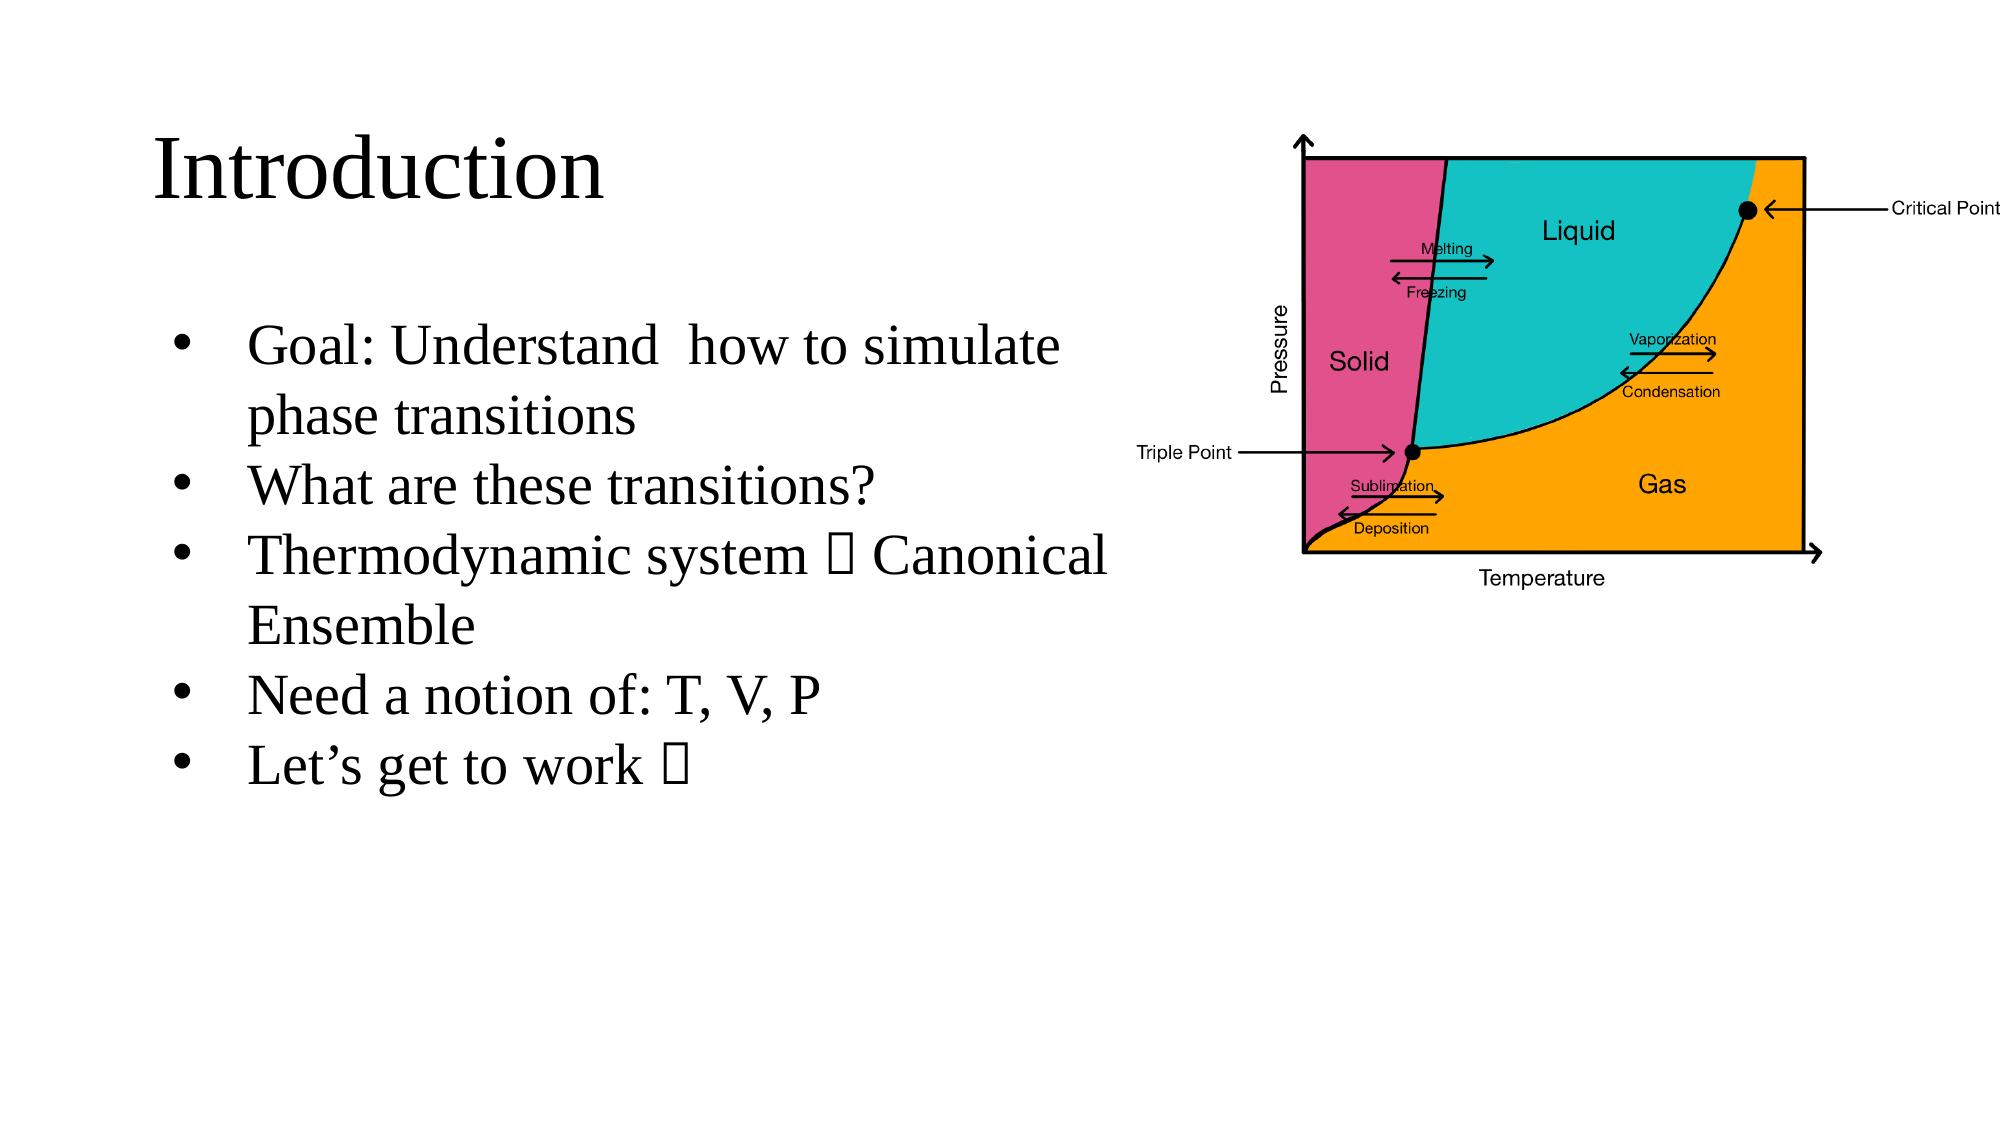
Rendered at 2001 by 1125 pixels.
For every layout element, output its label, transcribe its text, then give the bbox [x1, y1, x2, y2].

picture [1111, 0, 2000, 631]
text_box Goal: Understand how to simulate phase transitions What are these transitions? Thermodynamic system  Canonical Ensemble Need a notion of: T, V, P Let’s get to work  [157, 298, 1177, 804]
title Introduction [137, 59, 1111, 278]
